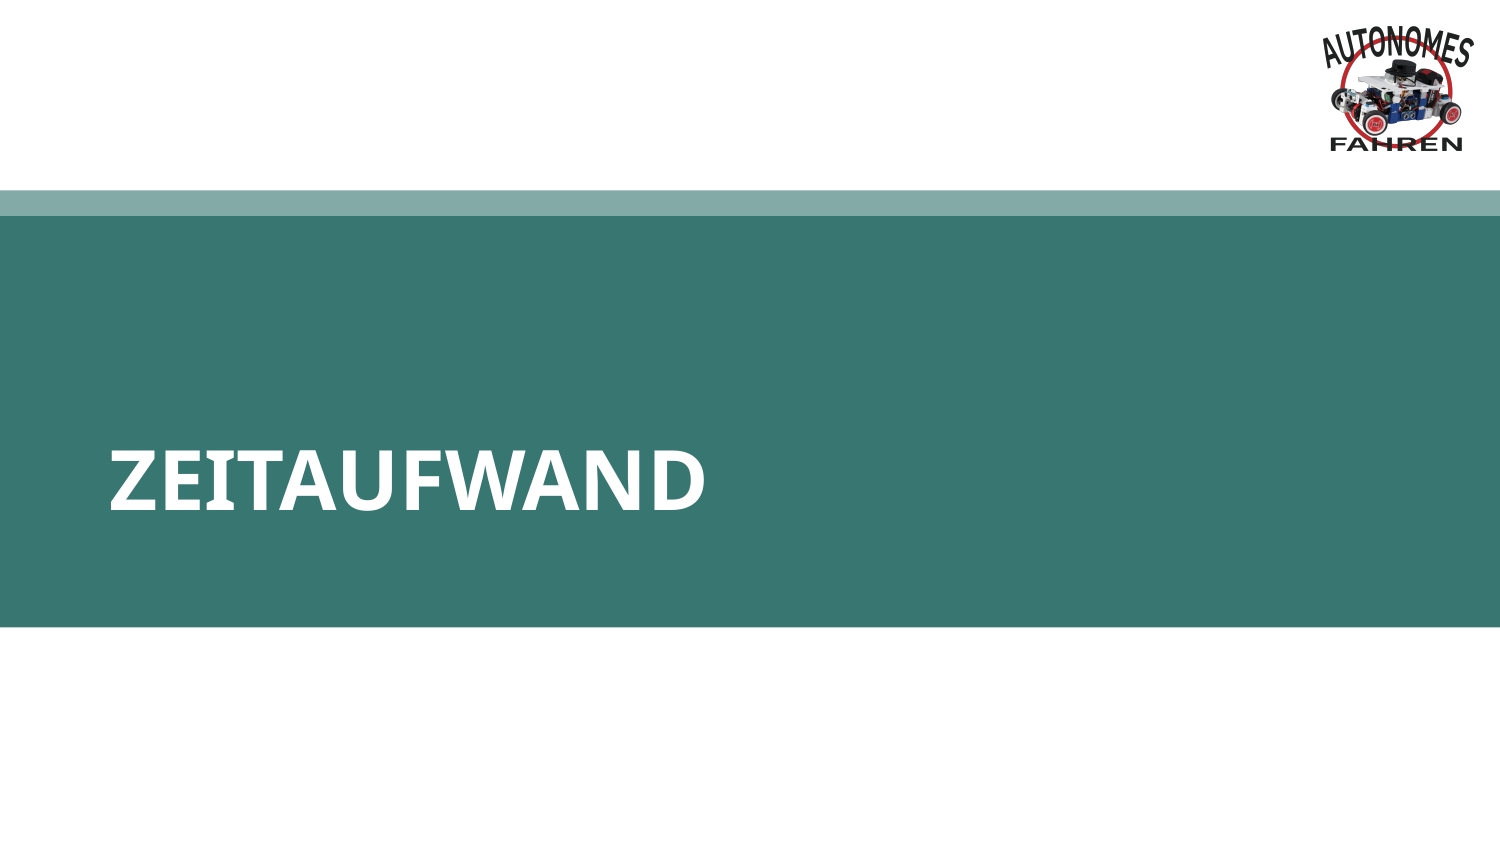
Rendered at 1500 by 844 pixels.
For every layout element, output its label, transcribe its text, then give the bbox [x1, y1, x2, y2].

picture [1323, 26, 1474, 156]
title ZEITAUFWAND [94, 301, 1092, 543]
text_box [0, 190, 1500, 217]
text_box [0, 217, 1500, 628]
